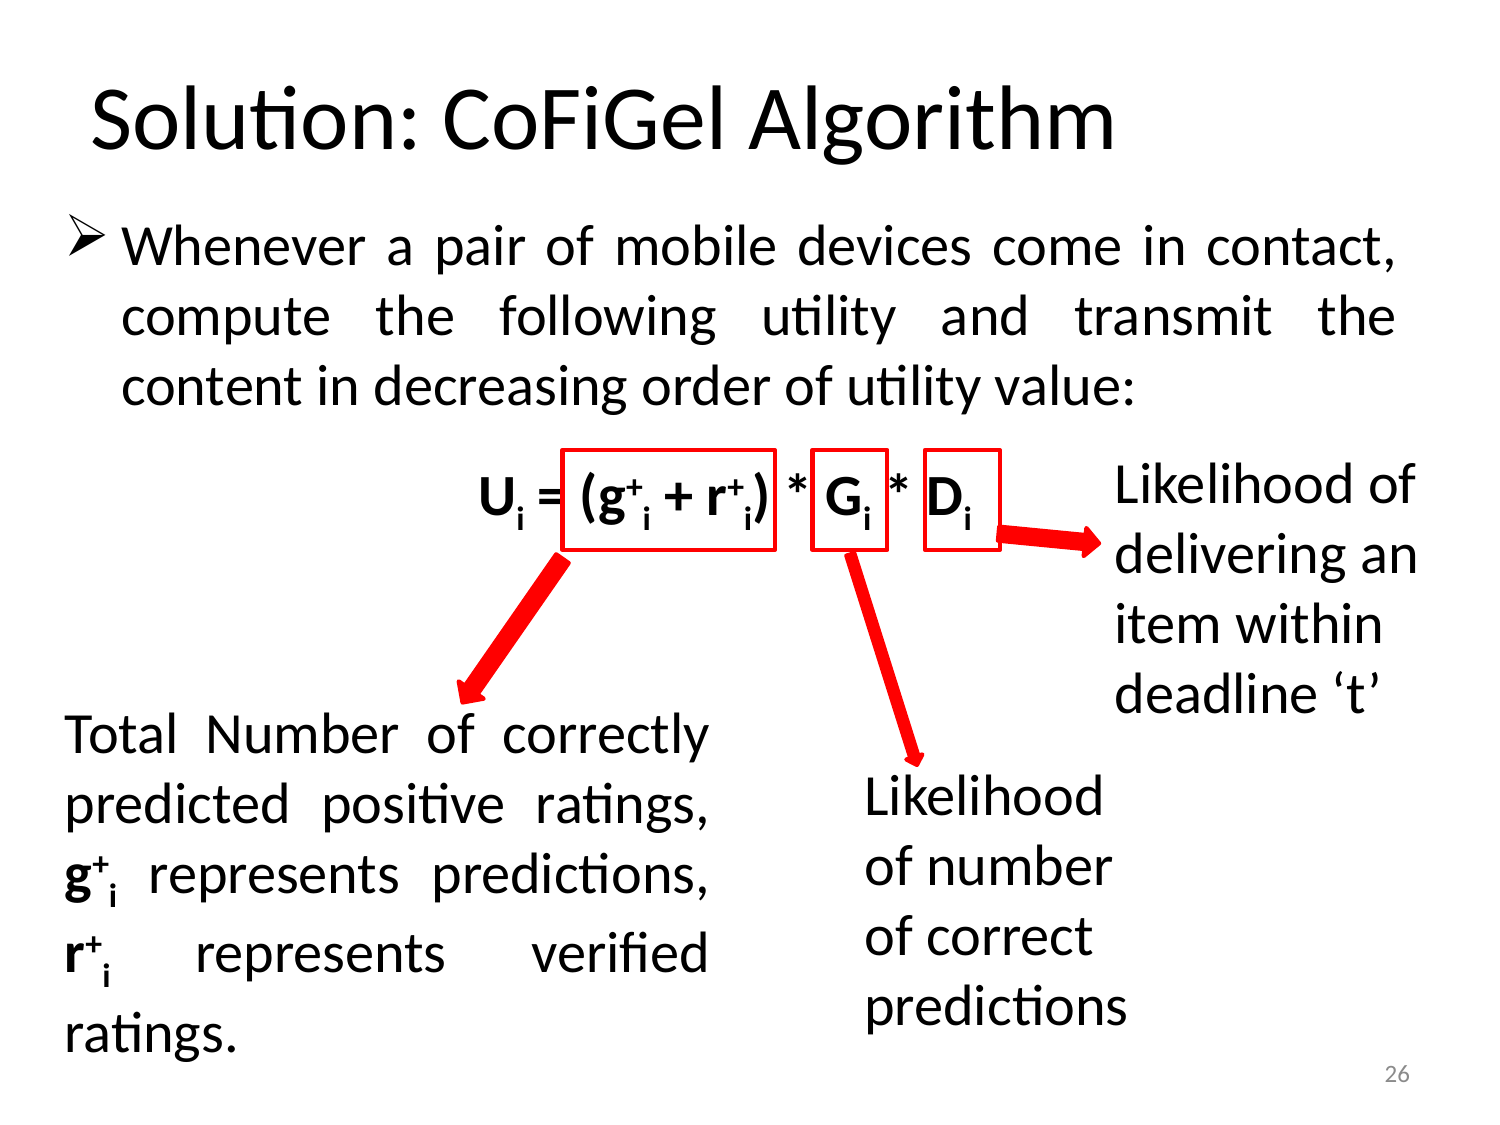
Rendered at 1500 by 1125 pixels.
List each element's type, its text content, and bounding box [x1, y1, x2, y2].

text_box Likelihood of delivering an item within deadline ‘t’ [1100, 437, 1438, 733]
title Solution: CoFiGel Algorithm [75, 37, 1425, 188]
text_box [49, 449, 776, 1057]
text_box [812, 449, 1151, 1049]
text_box Ui = (g+i + r+i) * Gi * Di [777, 450, 810, 545]
slide_number 26 [1074, 1042, 1425, 1103]
text_box Whenever a pair of mobile devices come in contact, compute the following utility and transmit the content in decreasing order of utility value: [49, 200, 1413, 425]
